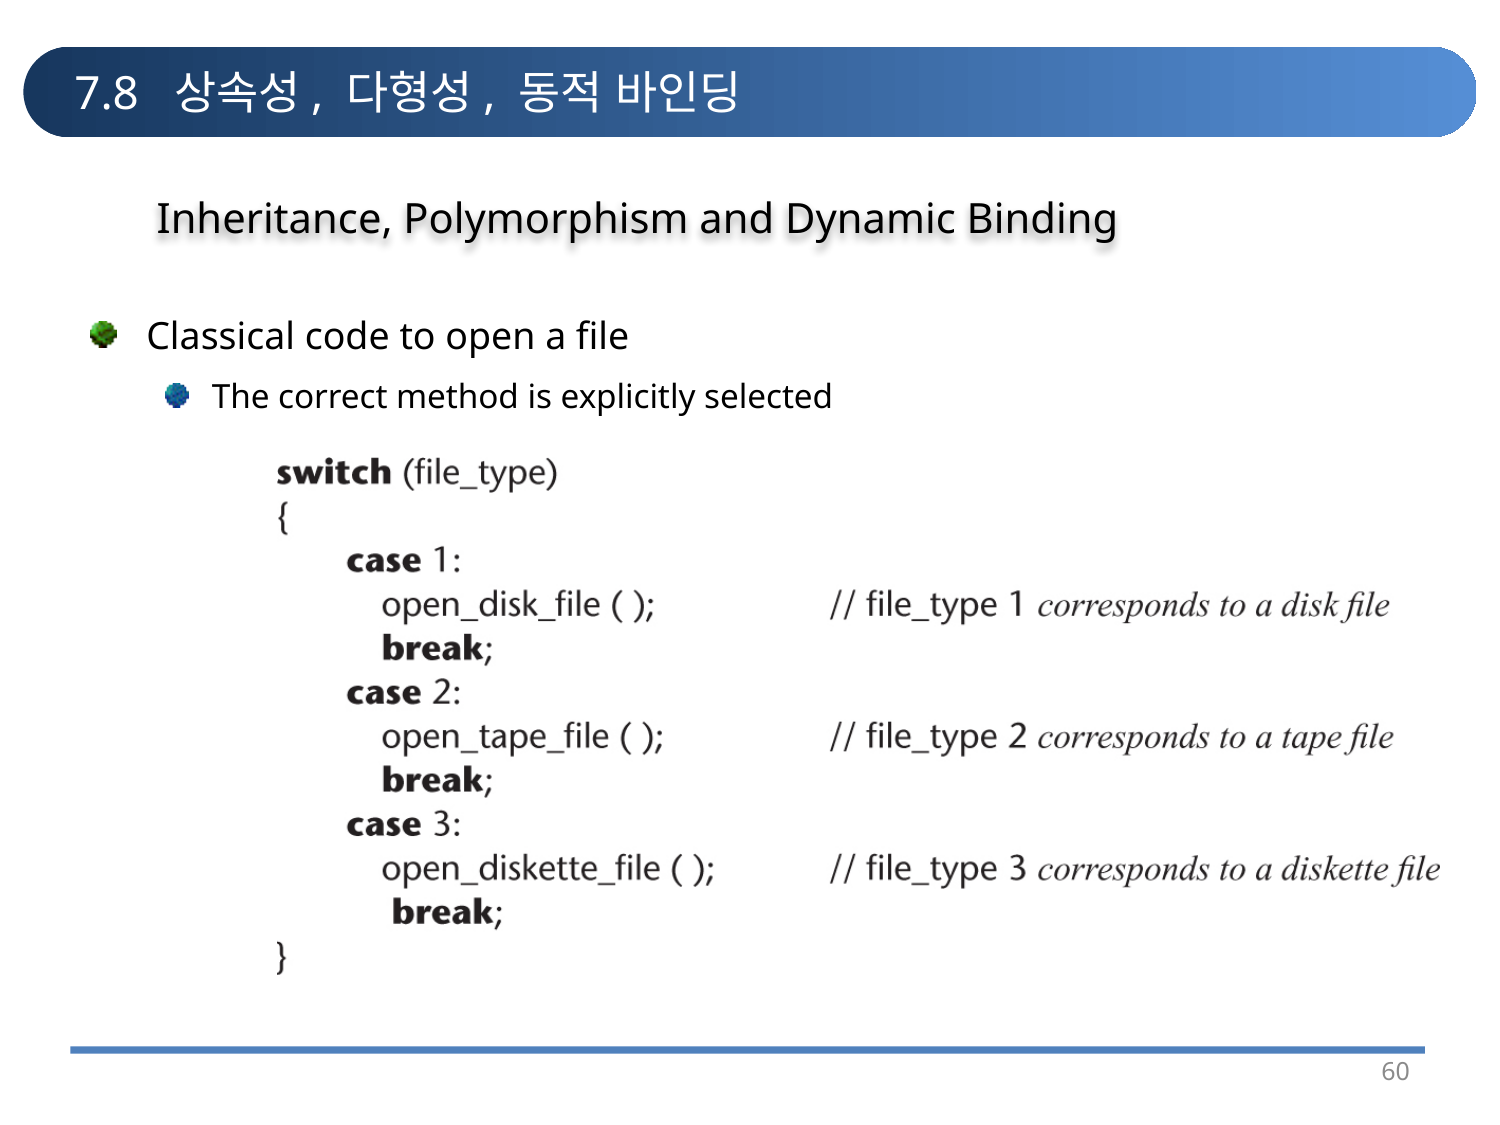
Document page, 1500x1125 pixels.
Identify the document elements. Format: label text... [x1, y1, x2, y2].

picture [277, 457, 1440, 979]
picture [90, 321, 117, 348]
picture [165, 383, 189, 408]
list Inheritance, Polymorphism and Dynamic Binding [60, 180, 1215, 255]
list Classical code to open a file The correct method is explicitly selected [74, 290, 1471, 1006]
slide_number 60 [1074, 1042, 1425, 1103]
title 7.8 상속성, 다형성, 동적 바인딩 [59, 56, 1410, 126]
